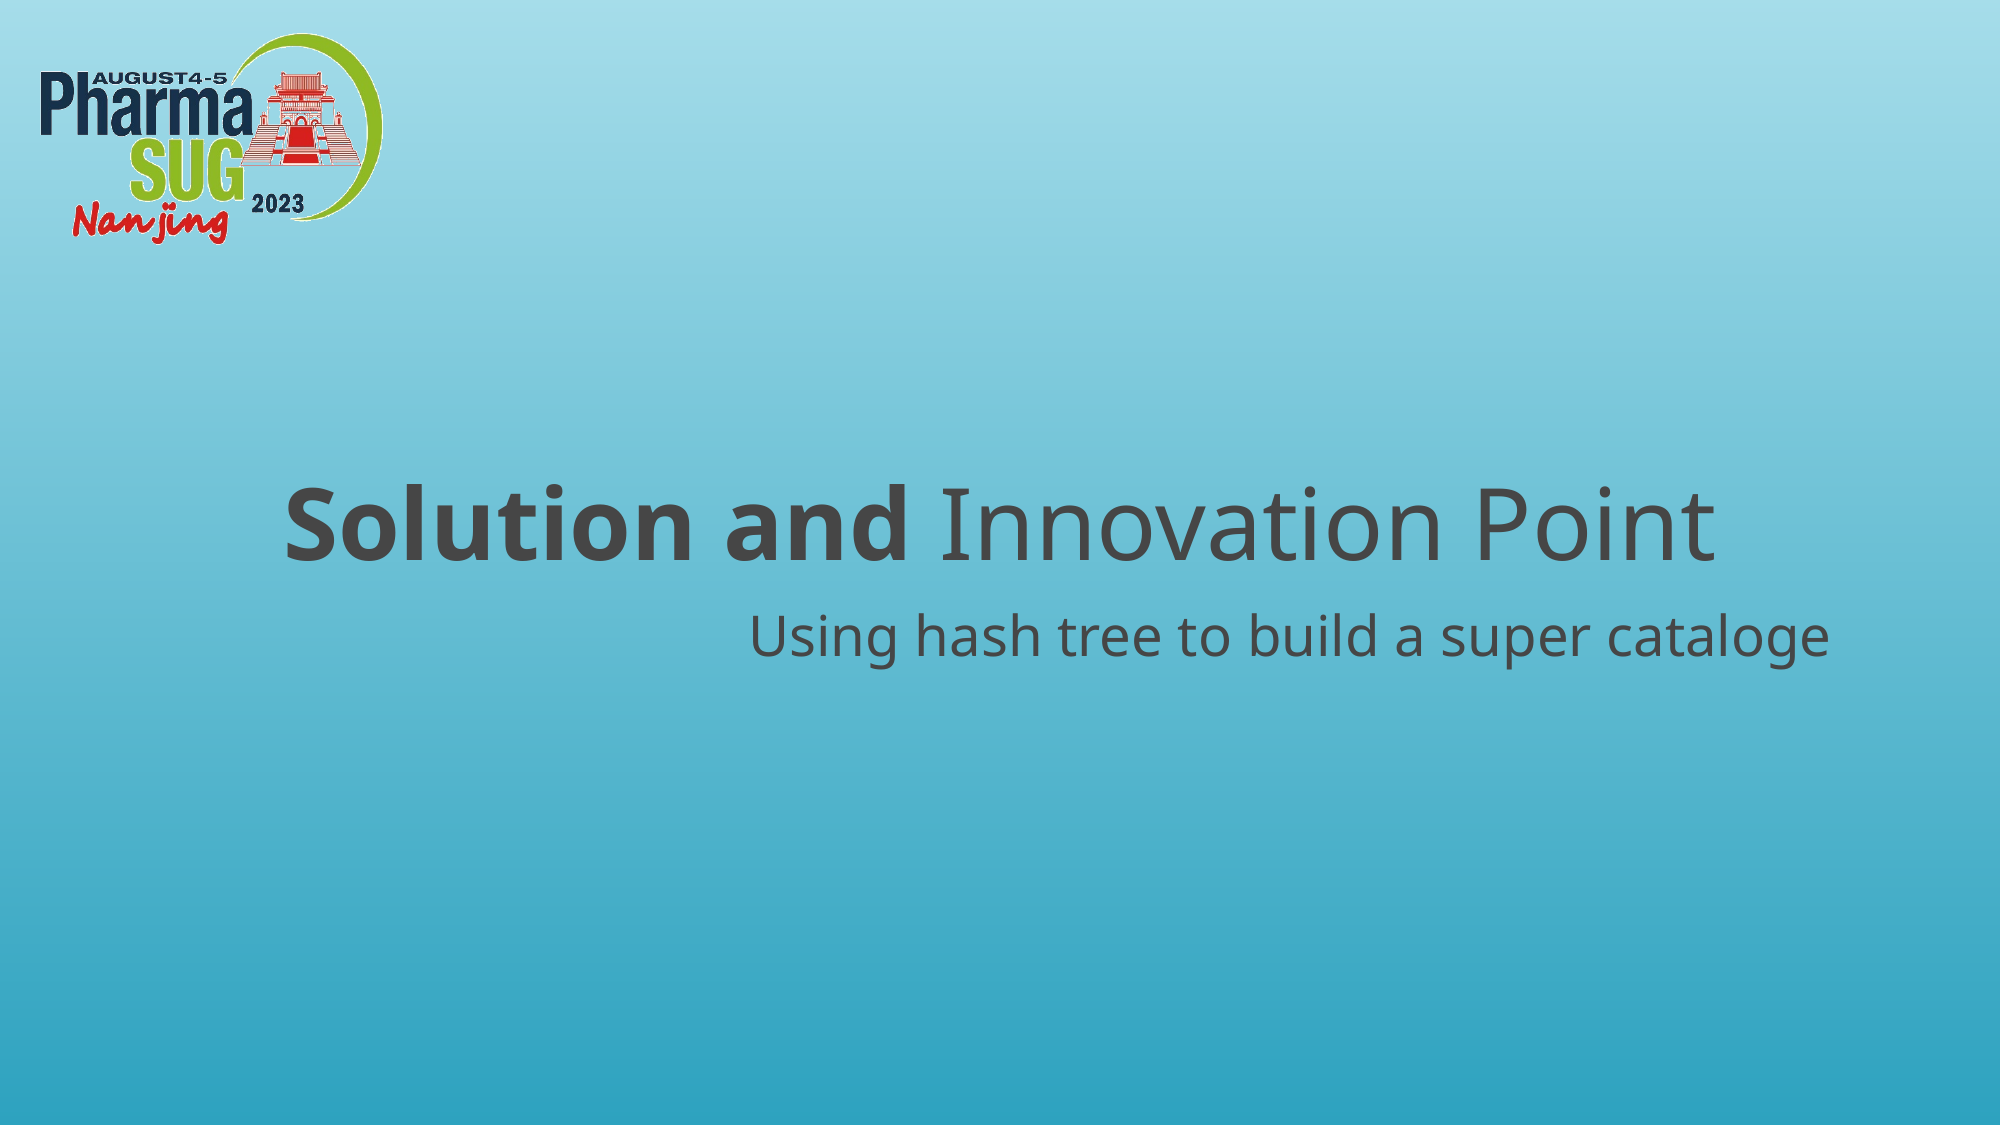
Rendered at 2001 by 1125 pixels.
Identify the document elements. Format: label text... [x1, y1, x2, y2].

title Solution and Innovation Point [150, 287, 1850, 588]
picture [30, 18, 388, 269]
subtitle Using hash tree to build a super cataloge [150, 592, 1850, 790]
